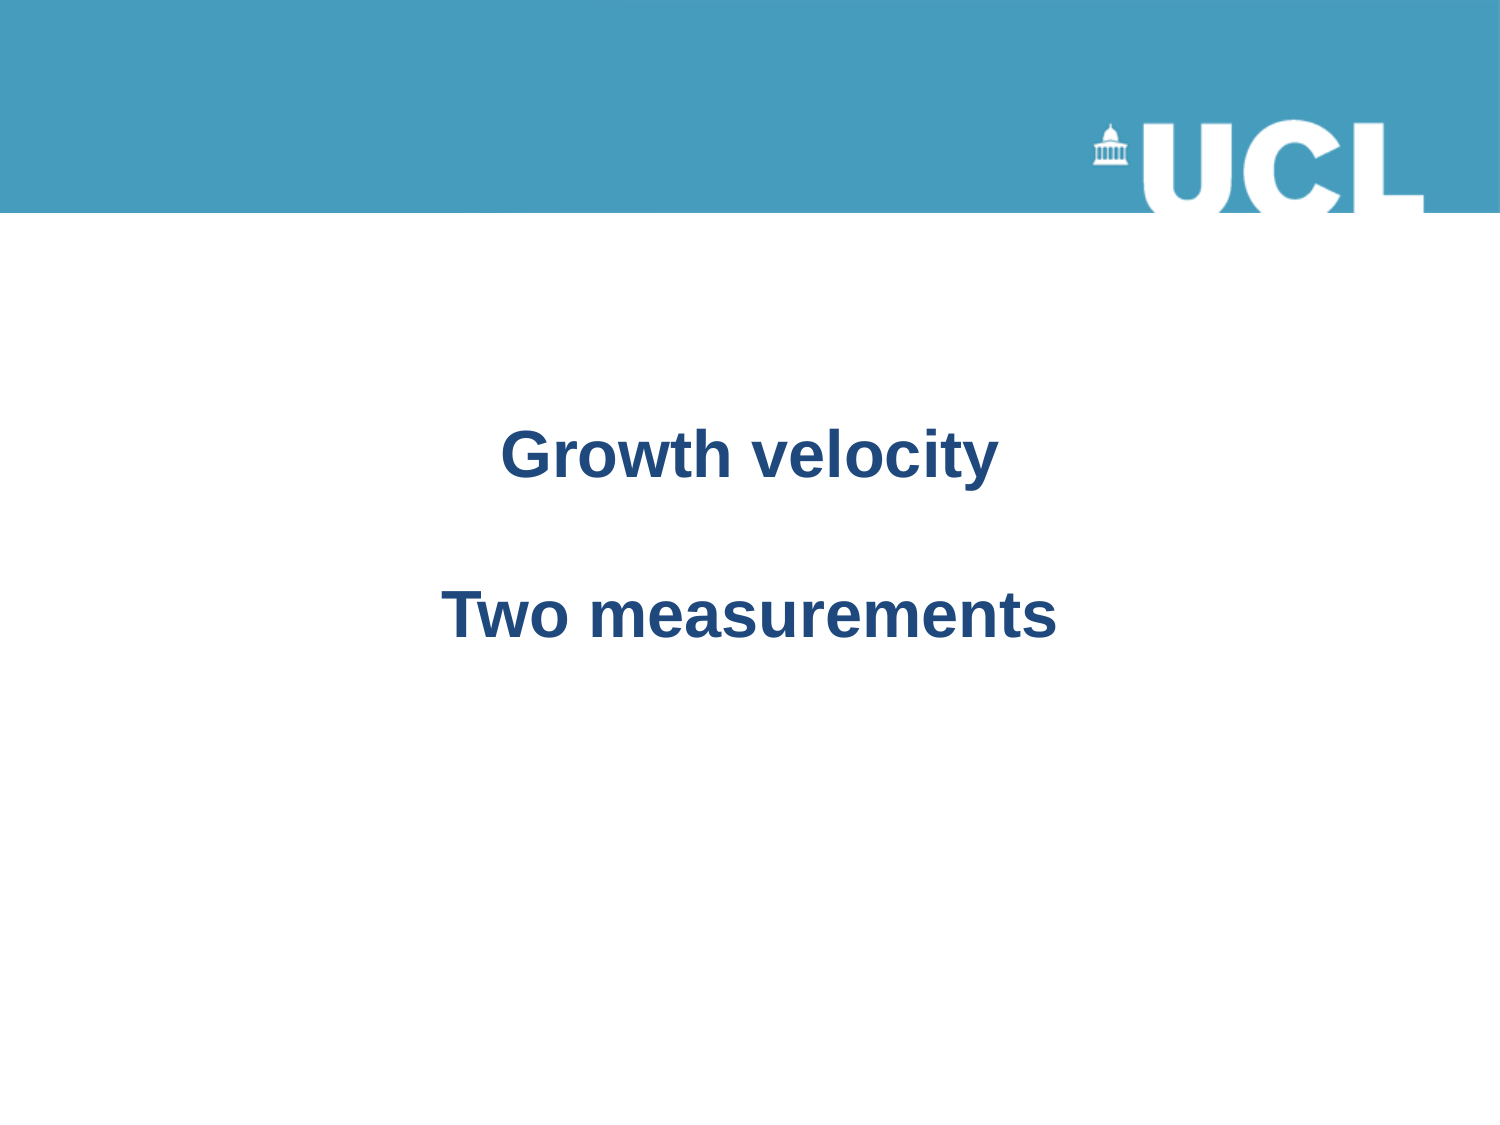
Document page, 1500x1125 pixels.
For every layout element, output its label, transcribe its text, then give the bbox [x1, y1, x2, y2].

picture [0, 0, 1500, 213]
title Growth velocity Two measurements [53, 243, 1447, 468]
